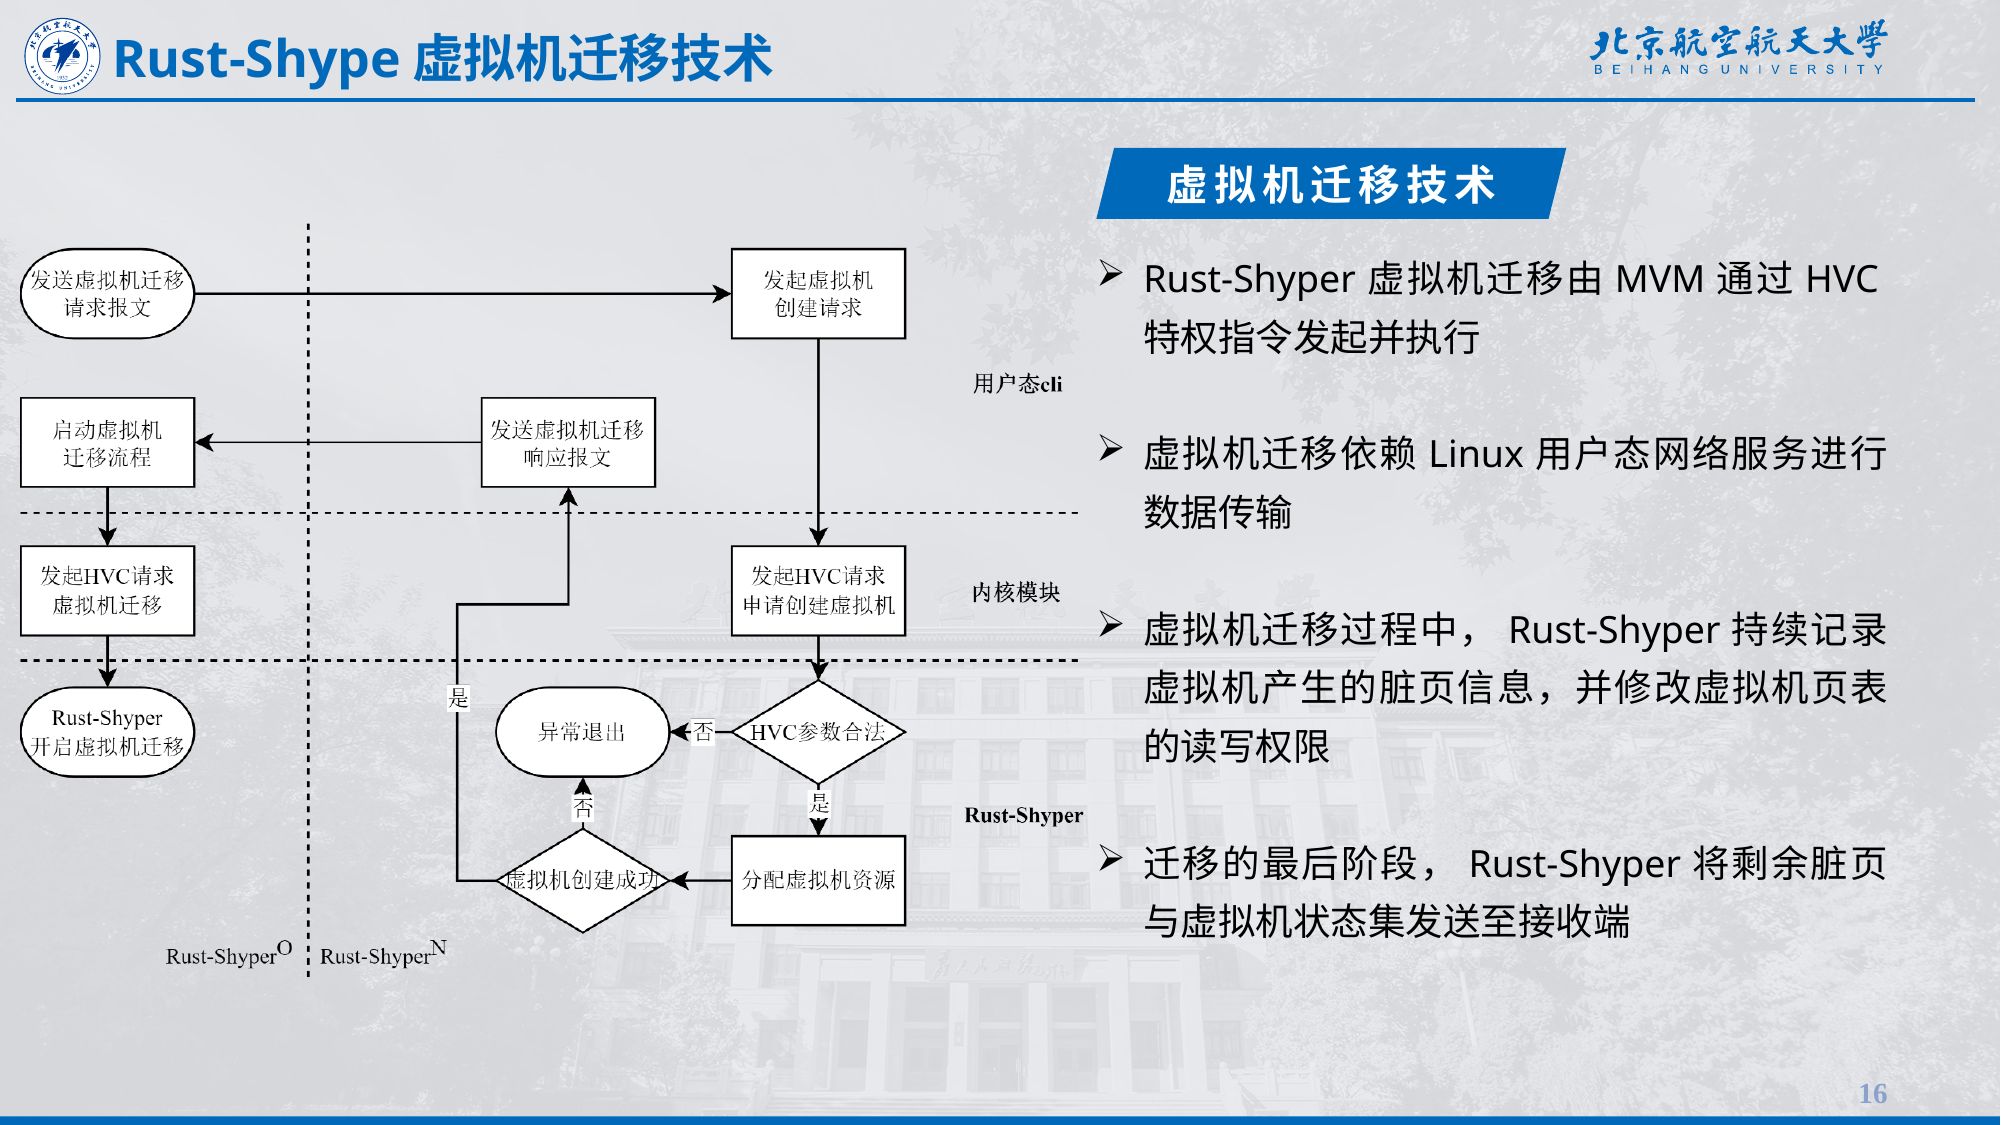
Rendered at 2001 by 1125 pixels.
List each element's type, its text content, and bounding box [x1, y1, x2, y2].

text_box 虚拟机迁移技术 [1095, 146, 1568, 220]
list Rust-Shype虚拟机迁移技术 [112, 25, 869, 97]
picture [19, 218, 1111, 980]
text_box Rust-Shyper虚拟机迁移由MVM通过HVC特权指令发起并执行 虚拟机迁移依赖Linux用户态网络服务进行数据传输 虚拟机迁移过程中，Rust-Shyper持续记录虚拟机产生的脏页信息，并修改虚拟机页表的读写权限 迁移的最后阶段，Rust-Shyper将剩余脏页与虚拟机状态集发送至接收端 [1096, 241, 1888, 1002]
slide_number 16 [1437, 1080, 1888, 1105]
